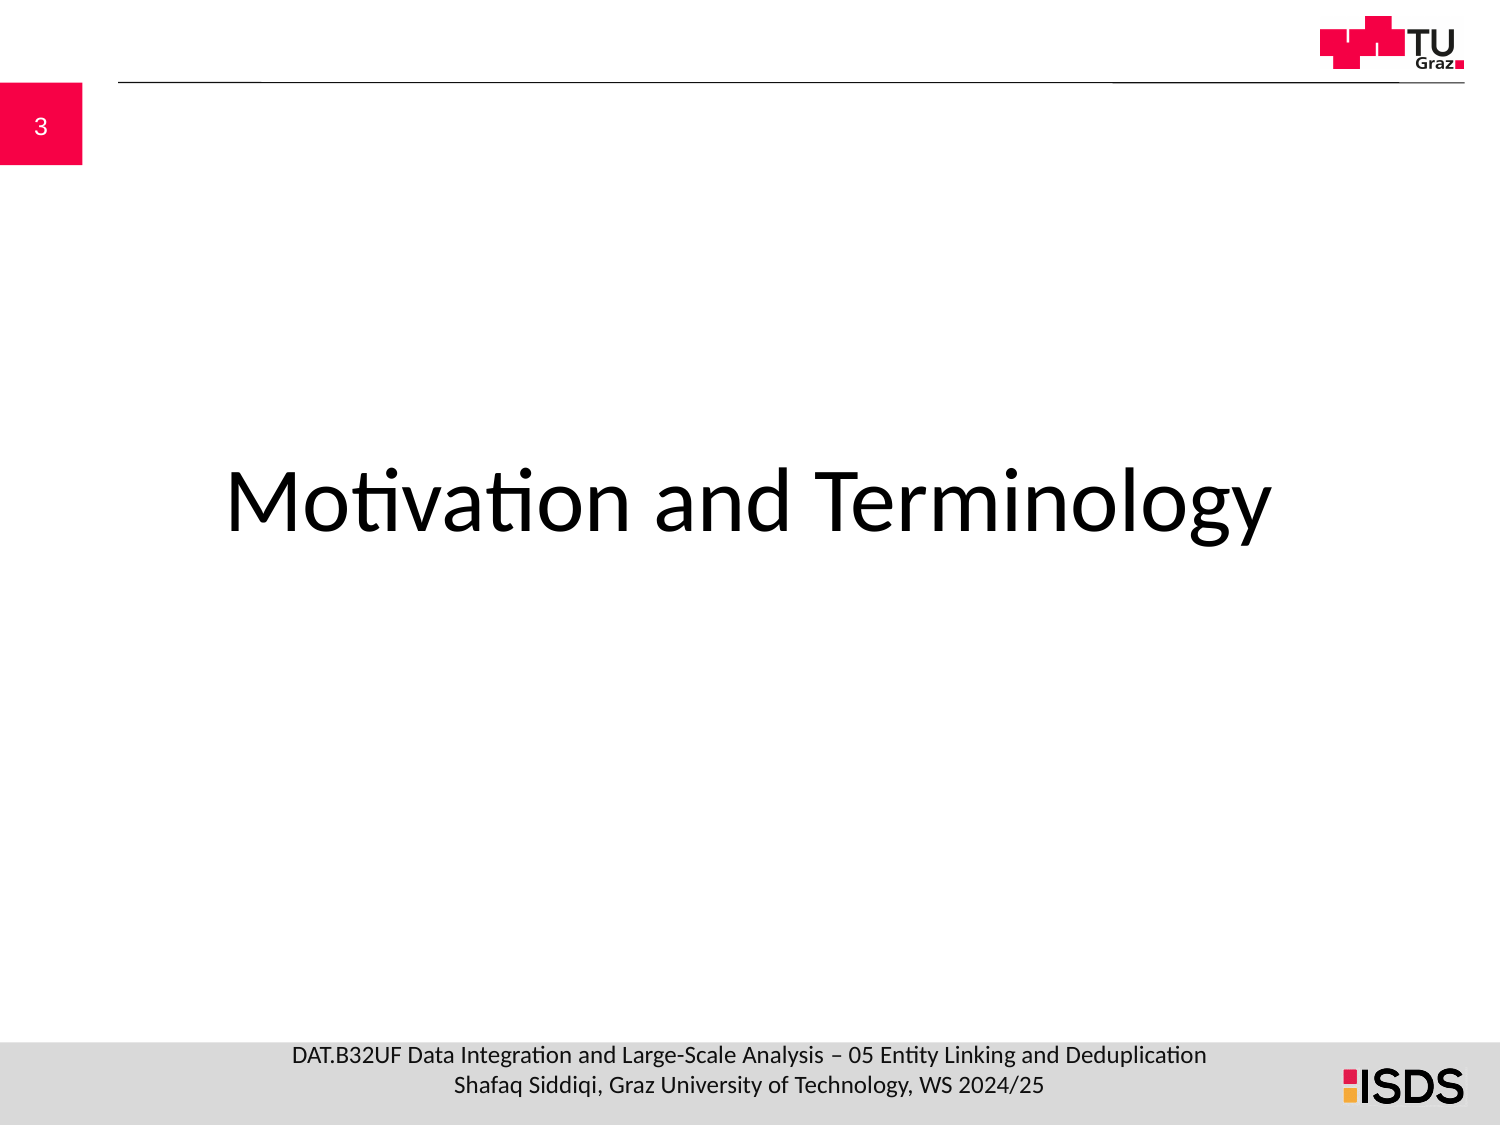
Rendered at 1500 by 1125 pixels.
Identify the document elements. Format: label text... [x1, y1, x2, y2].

title Motivation and Terminology [33, 343, 1465, 558]
picture [1339, 1065, 1468, 1107]
picture [1320, 16, 1464, 69]
